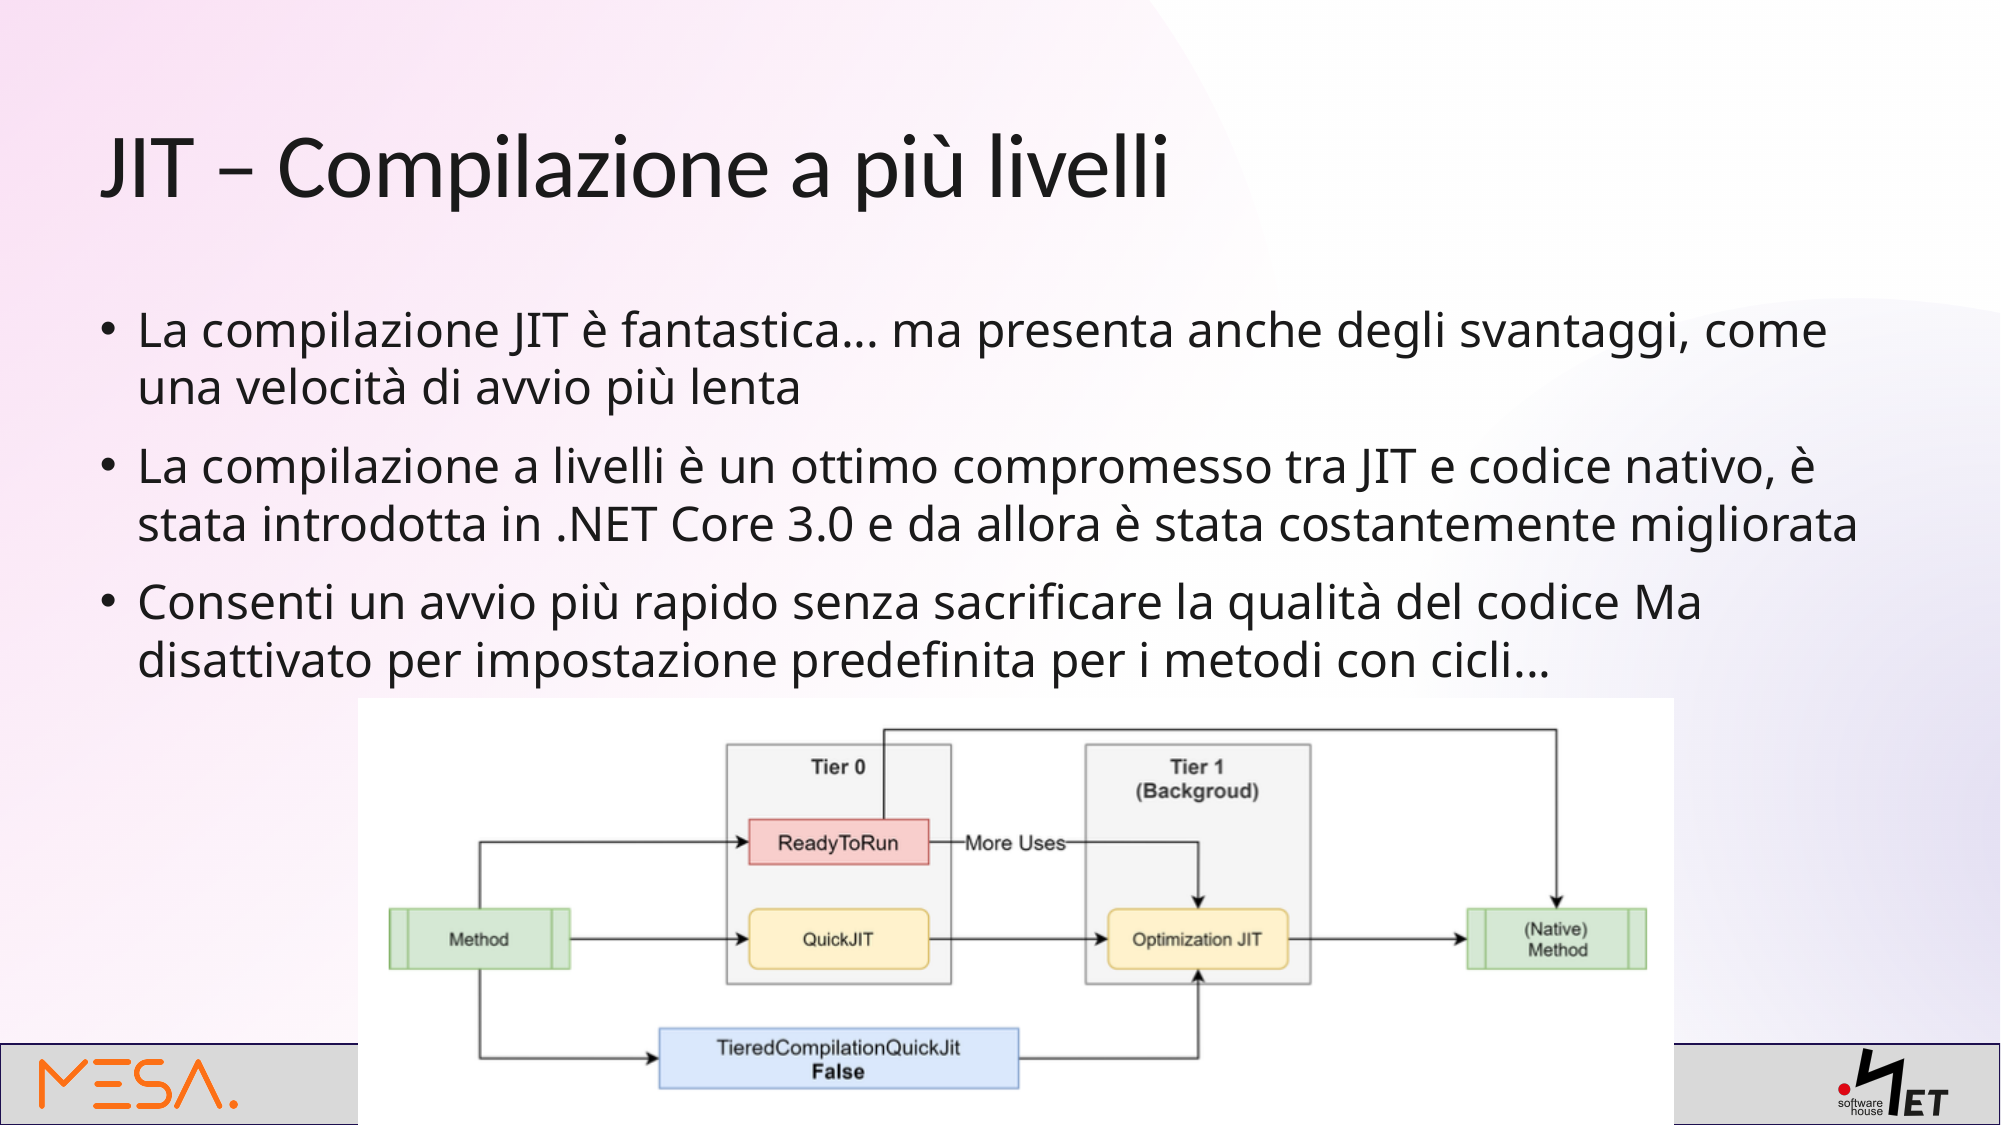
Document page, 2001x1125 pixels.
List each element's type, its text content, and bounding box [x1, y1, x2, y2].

list La compilazione JIT è fantastica... ma presenta anche degli svantaggi, come una velocità di avvio più lenta La compilazione a livelli è un ottimo compromesso tra JIT e codice nativo, è stata introdotta in .NET Core 3.0 e da allora è stata costantemente migliorata Consenti un avvio più rapido senza sacrificare la qualità del codice Ma disattivato per impostazione predefinita per i metodi con cicli... [99, 299, 1900, 1025]
picture [0, 0, 2001, 1125]
title JIT – Compilazione a più livelli [99, 99, 1900, 235]
picture [39, 1059, 238, 1109]
